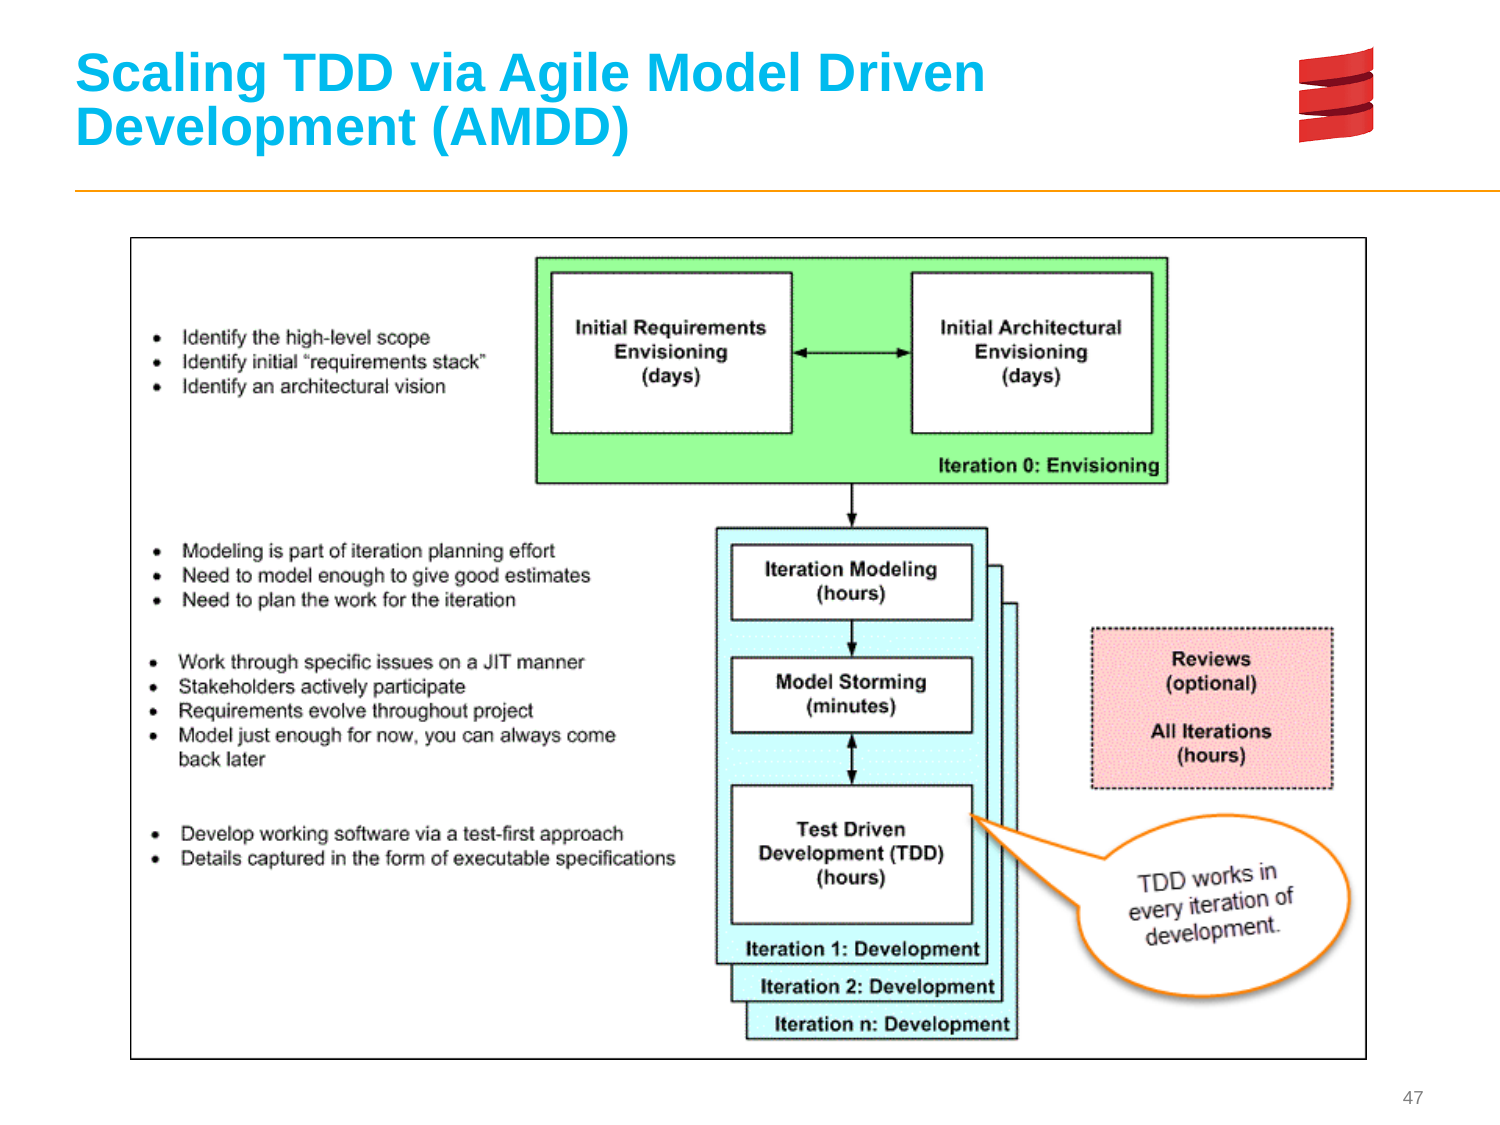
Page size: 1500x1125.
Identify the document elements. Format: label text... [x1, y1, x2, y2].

picture [130, 237, 1367, 1060]
title Scaling TDD via Agile Model Driven Development (AMDD) [75, 27, 1422, 157]
